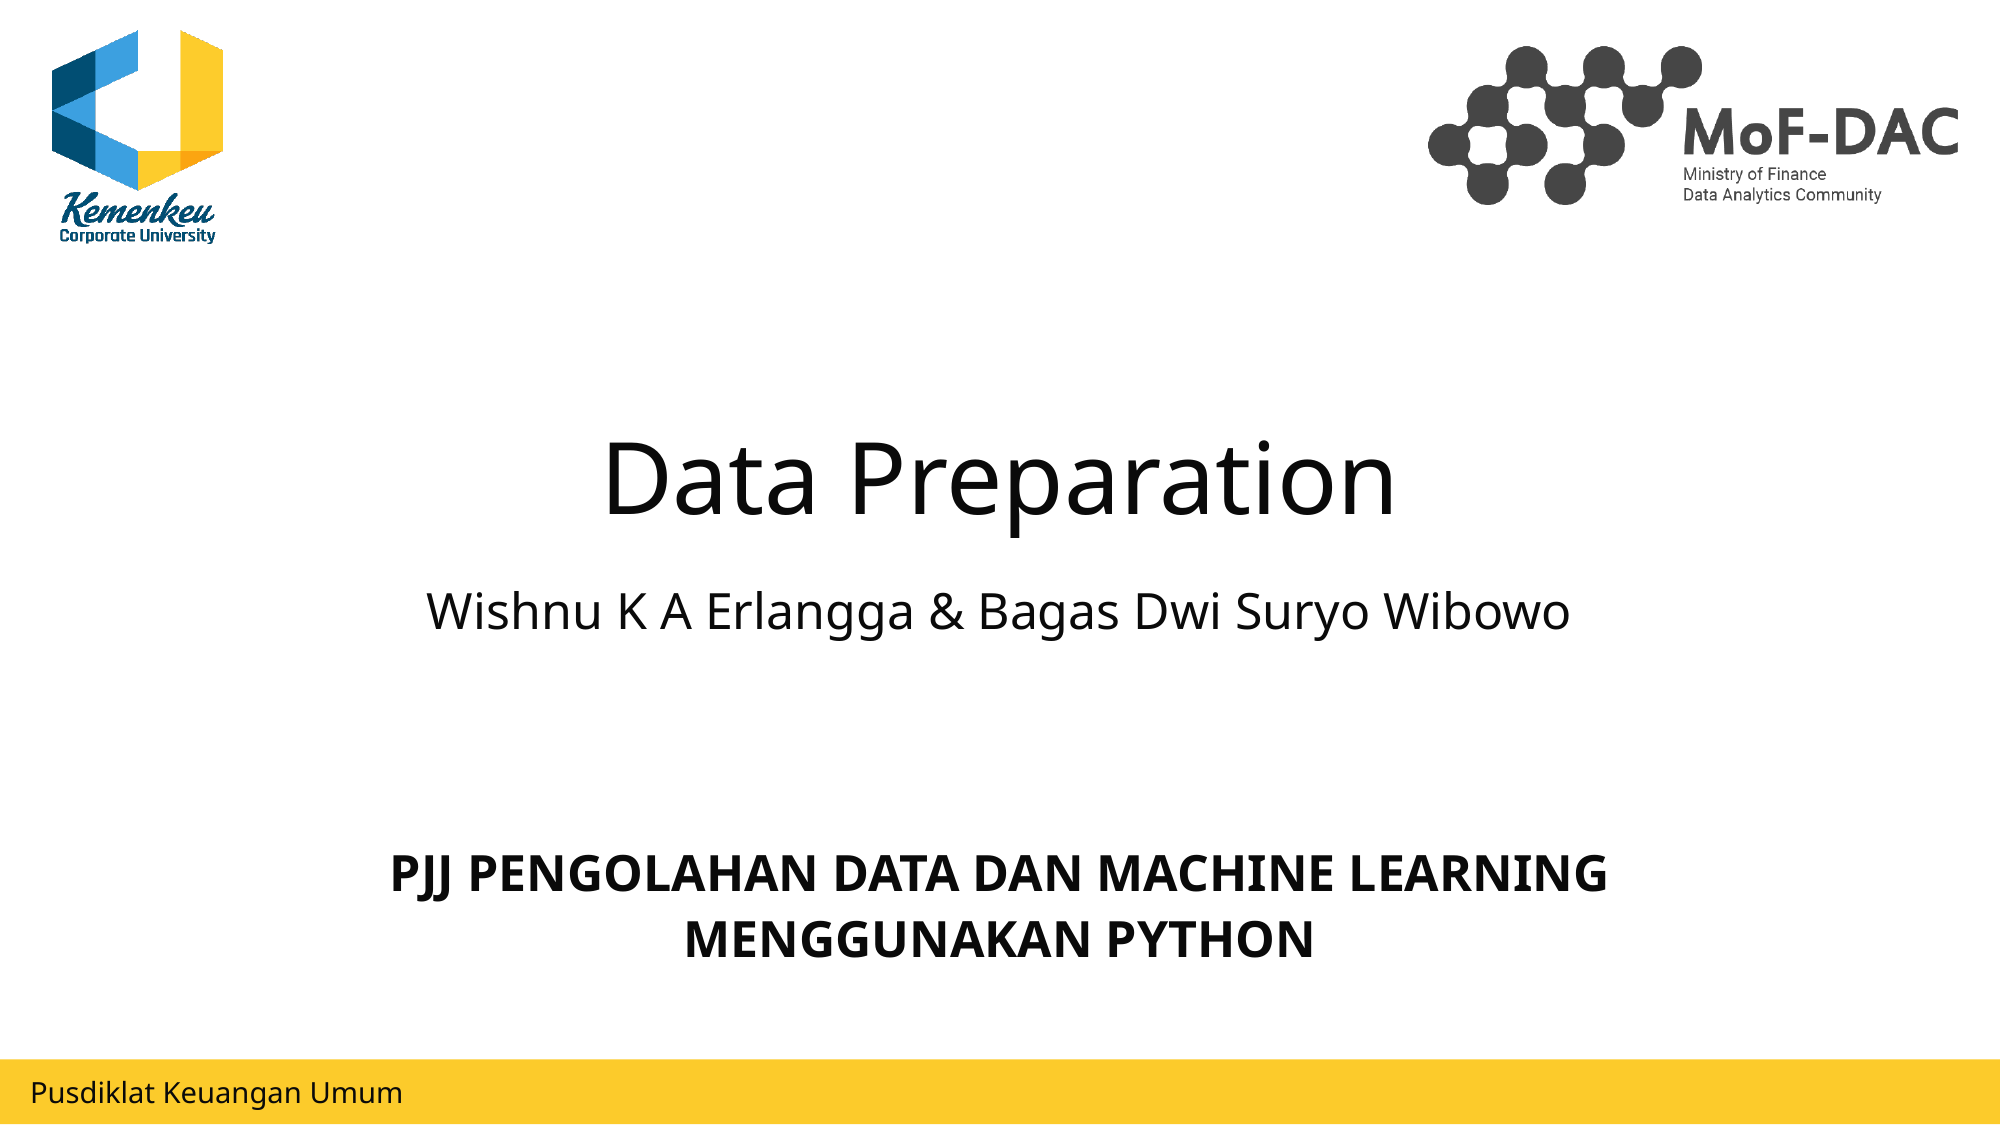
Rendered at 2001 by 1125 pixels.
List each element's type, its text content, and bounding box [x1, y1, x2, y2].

subtitle PJJ PENGOLAHAN DATA DAN MACHINE LEARNING MENGGUNAKAN PYTHON [249, 828, 1750, 992]
picture [52, 30, 223, 244]
picture [1395, 12, 2000, 262]
title Data Preparation [249, 152, 1750, 544]
list Wishnu K A Erlangga & Bagas Dwi Suryo Wibowo [249, 578, 1750, 729]
picture [63, 232, 69, 239]
